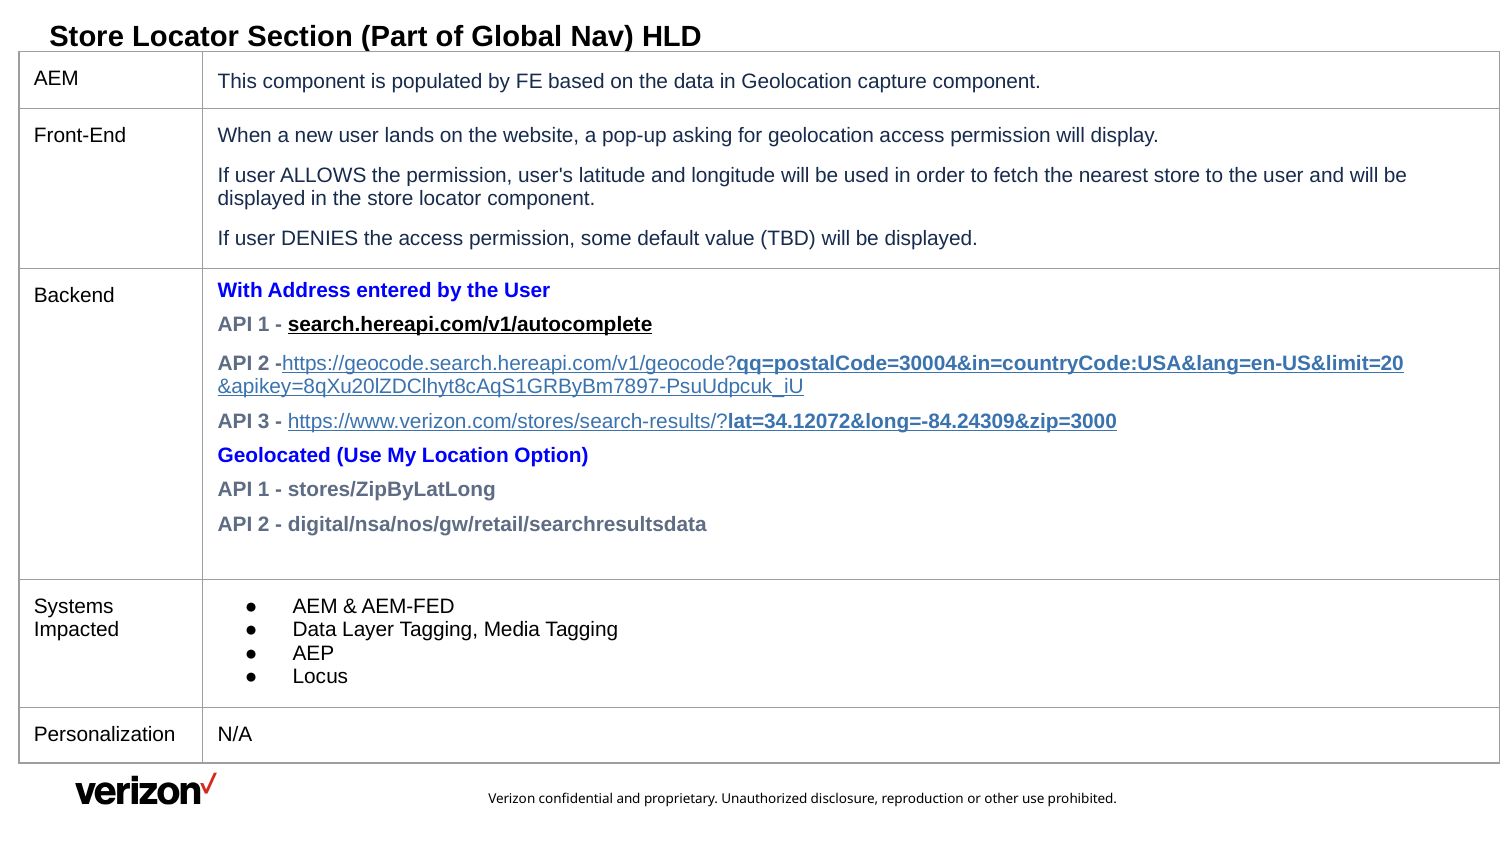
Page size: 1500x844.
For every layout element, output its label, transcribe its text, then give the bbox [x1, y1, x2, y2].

picture [58, 764, 234, 822]
table_cell Backend [20, 269, 202, 579]
table_cell AEM & AEM-FED Data Layer Tagging, Media Tagging AEP Locus [203, 580, 1499, 707]
table_cell Front-End [20, 109, 202, 268]
table_cell With Address entered by the User API 1 - search.hereapi.com/v1/autocomplete API 2 -https://geocode.search.hereapi.com/v1/geocode?qq=postalCode=30004&in=countryCode:USA&lang=en-US&limit=20&apikey=8qXu20lZDClhyt8cAqS1GRByBm7897-PsuUdpcuk_iU API 3 - https://www.verizon.com/stores/search-results/?lat=34.12072&long=-84.24309&zip=3000 Geolocated (Use My Location Option) API 1 - stores/ZipByLatLong API 2 - digital/nsa/nos/gw/retail/searchresultsdata [203, 269, 1499, 579]
table_cell Systems Impacted [20, 580, 202, 707]
table_header This component is populated by FE based on the data in Geolocation capture component. [203, 52, 1499, 108]
table_header AEM [20, 52, 202, 108]
table_cell N/A [203, 708, 1499, 762]
table_cell Personalization [20, 708, 202, 762]
title Store Locator Section (Part of Global Nav) HLD [38, 12, 1389, 51]
table_cell When a new user lands on the website, a pop-up asking for geolocation access permission will display. If user ALLOWS the permission, user's latitude and longitude will be used in order to fetch the nearest store to the user and will be displayed in the store locator component. If user DENIES the access permission, some default value (TBD) will be displayed. [203, 109, 1499, 268]
